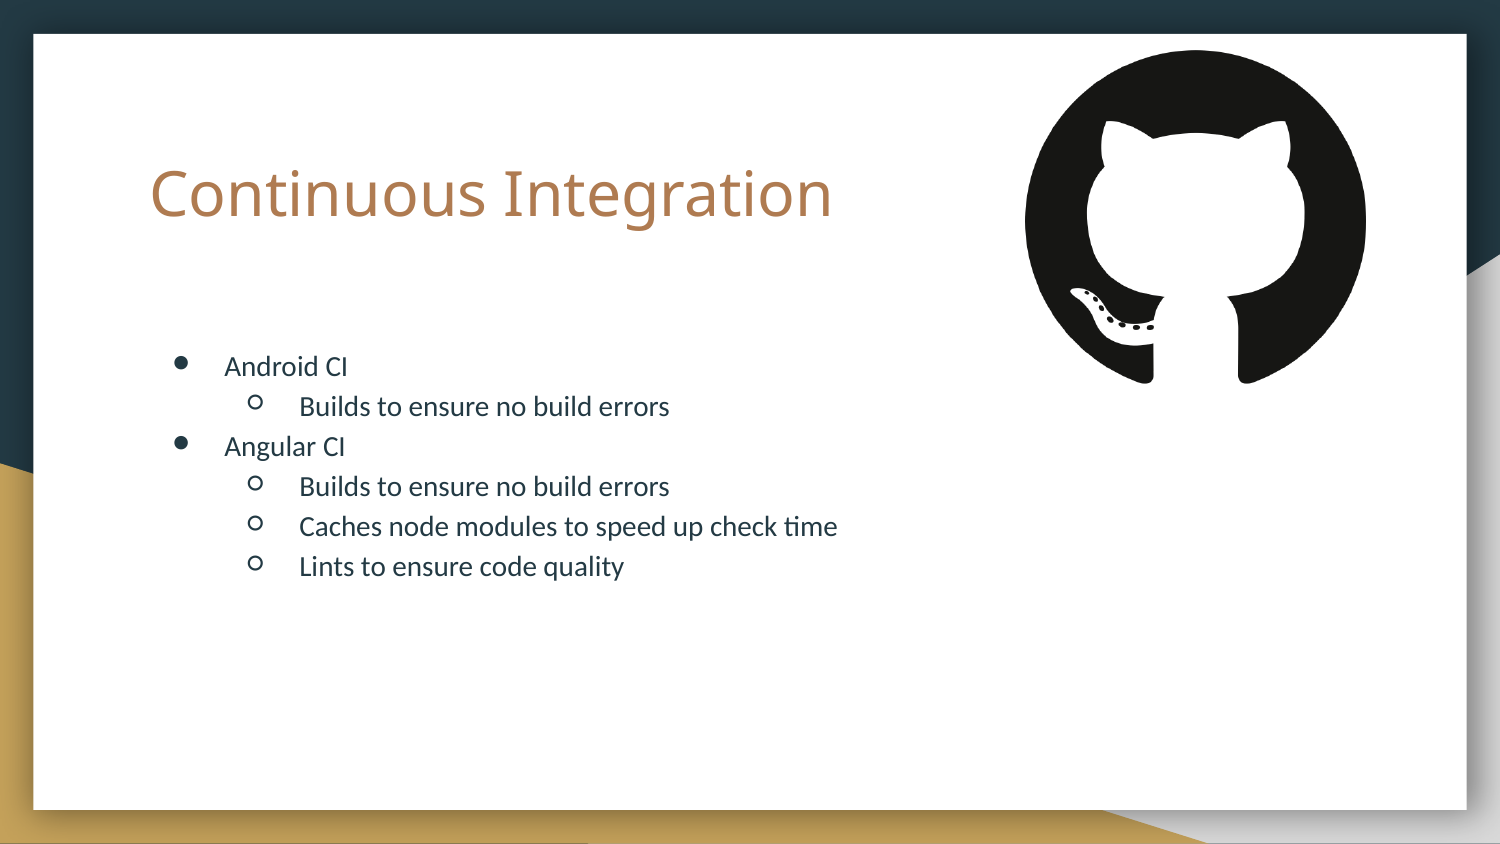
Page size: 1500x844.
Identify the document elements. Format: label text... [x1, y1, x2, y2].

title Continuous Integration [134, 138, 1019, 296]
list Android CI Builds to ensure no build errors Angular CI Builds to ensure no build errors Caches node modules to speed up check time Lints to ensure code quality [134, 326, 1366, 729]
picture [1024, 50, 1366, 384]
